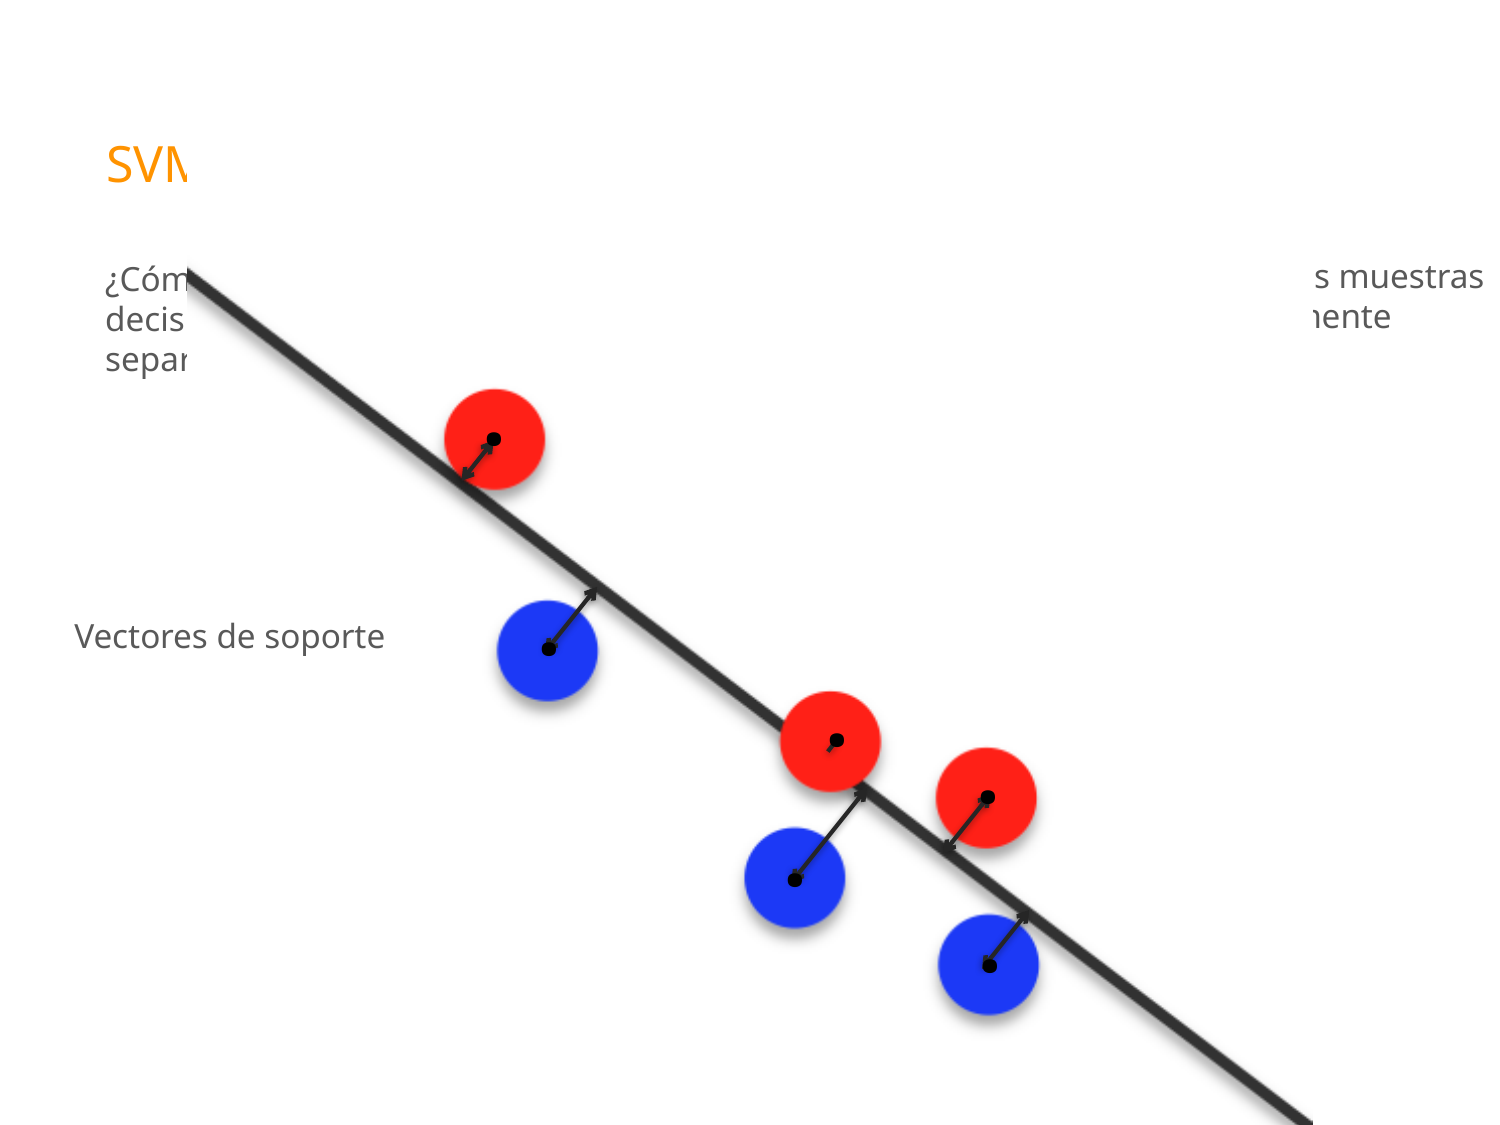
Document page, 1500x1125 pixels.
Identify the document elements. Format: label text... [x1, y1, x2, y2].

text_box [90, 125, 1500, 429]
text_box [461, 354, 1030, 998]
picture [187, 140, 1313, 1125]
text_box Vectores de soporte [59, 607, 182, 663]
